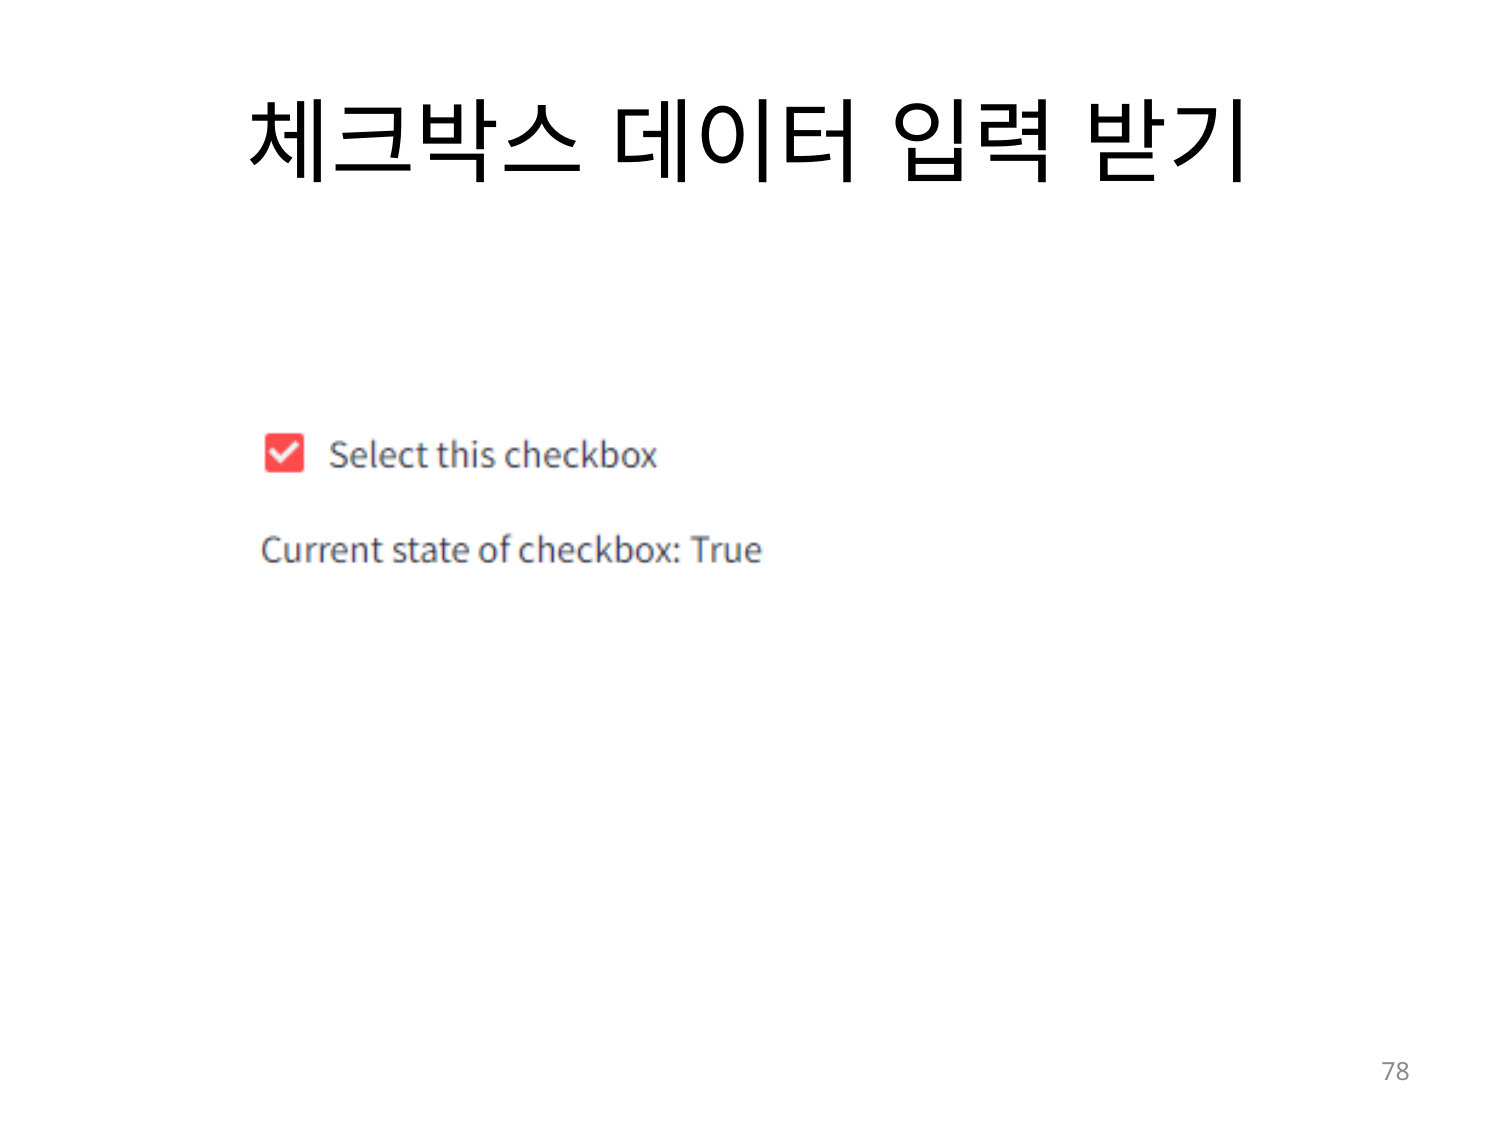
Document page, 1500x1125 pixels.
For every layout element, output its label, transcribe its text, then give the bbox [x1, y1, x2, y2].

picture [159, 361, 1313, 624]
title 체크박스 데이터 입력 받기 [75, 45, 1425, 233]
slide_number 78 [1074, 1042, 1425, 1103]
